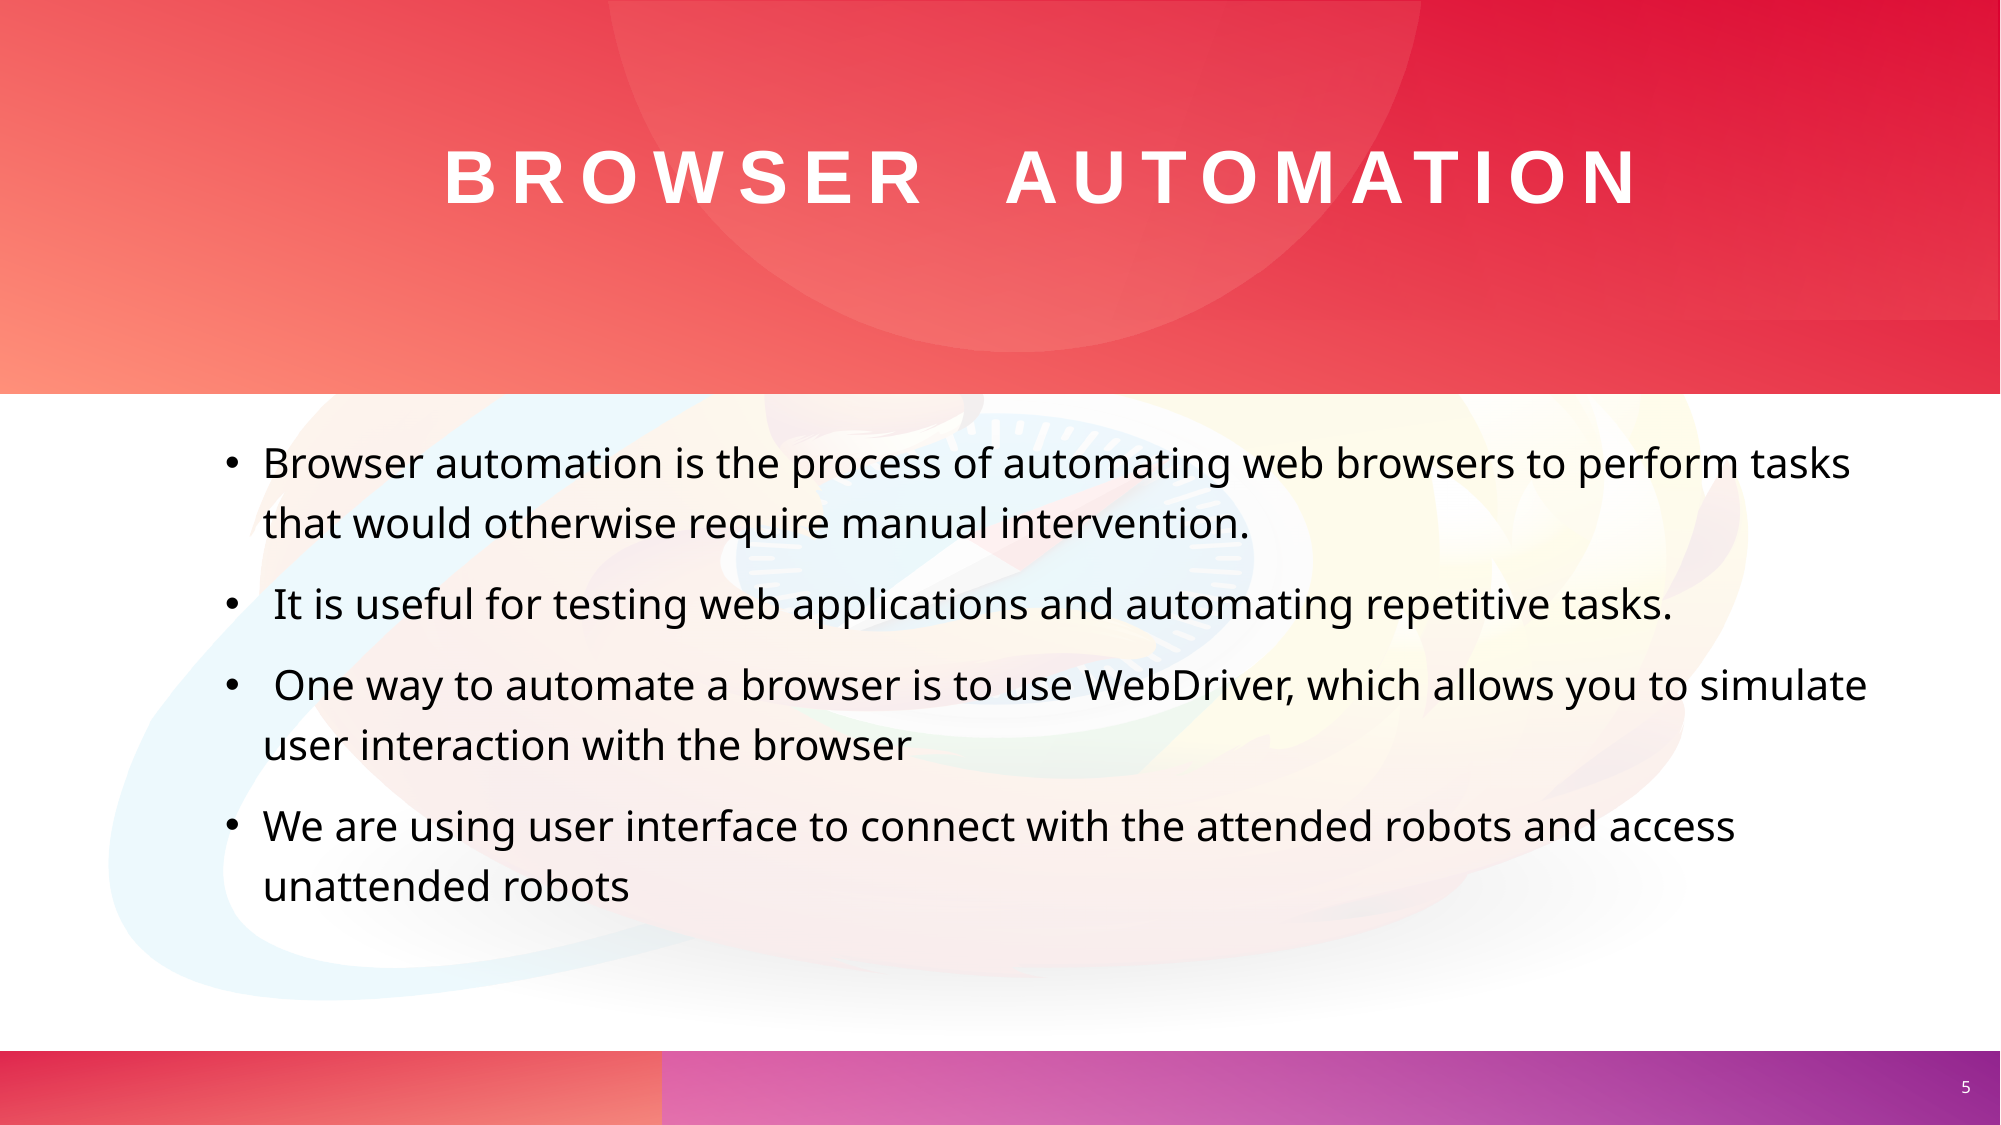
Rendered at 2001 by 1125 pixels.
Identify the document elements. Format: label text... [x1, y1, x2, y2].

list Browser automation is the process of automating web browsers to perform tasks that would otherwise require manual intervention. It is useful for testing web applications and automating repetitive tasks. One way to automate a browser is to use WebDriver, which allows you to simulate user interaction with the browser We are using user interface to connect with the attended robots and access unattended robots [225, 427, 1897, 997]
title BROWSER AUTOMATION [200, 111, 1881, 219]
slide_number 5 [1913, 1051, 1986, 1125]
